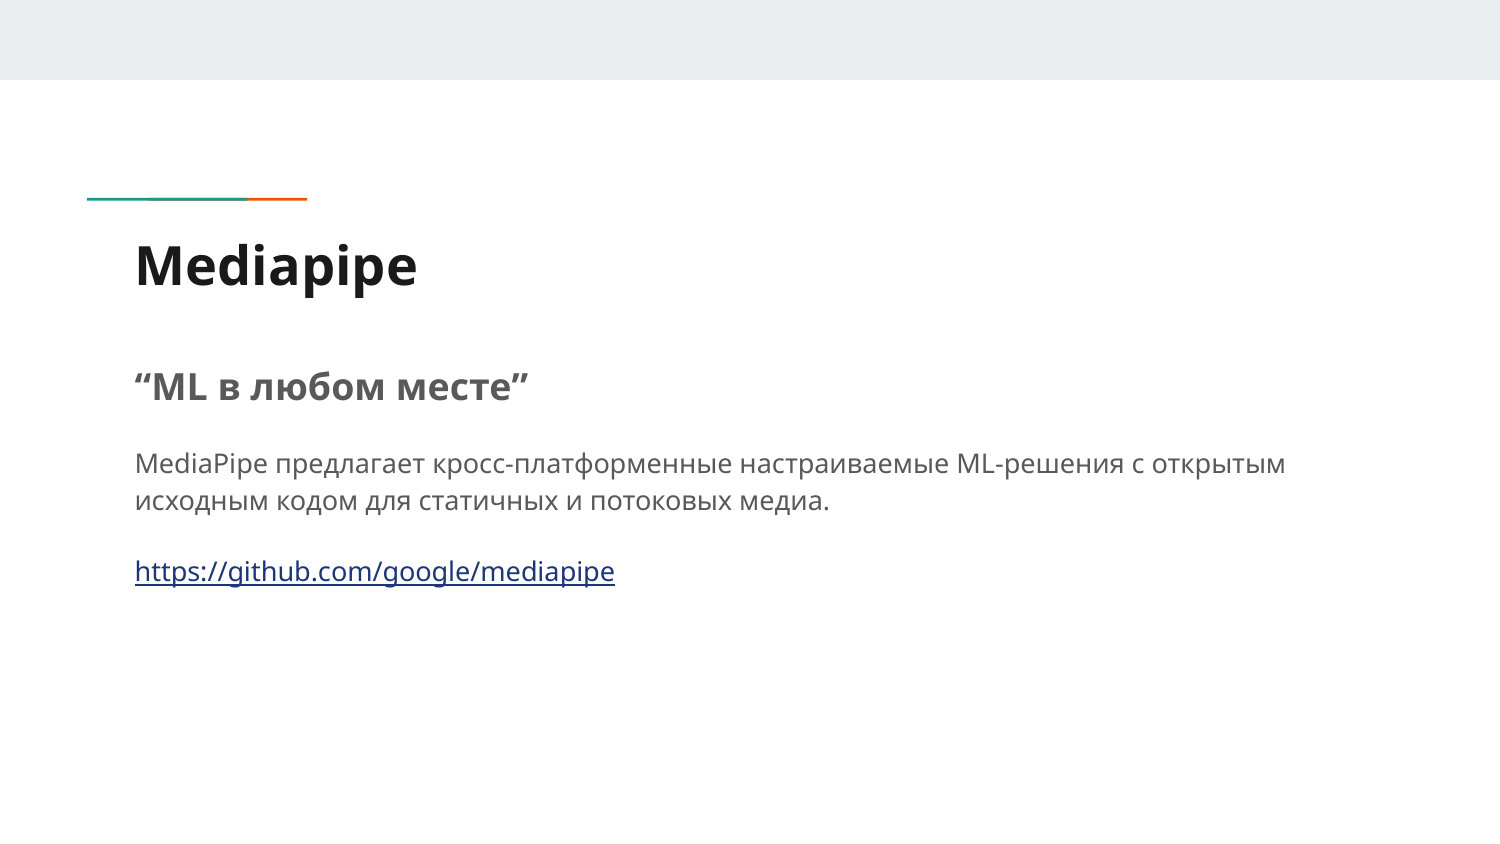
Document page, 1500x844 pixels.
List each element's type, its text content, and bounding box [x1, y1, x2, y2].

title Mediapipe [119, 216, 1381, 305]
list “ML в любом месте” MediaPipe предлагает кросс-платформенные настраиваемые ML-решения с открытым исходным кодом для статичных и потоковых медиа. https://github.com/google/mediapipe [119, 341, 1381, 712]
